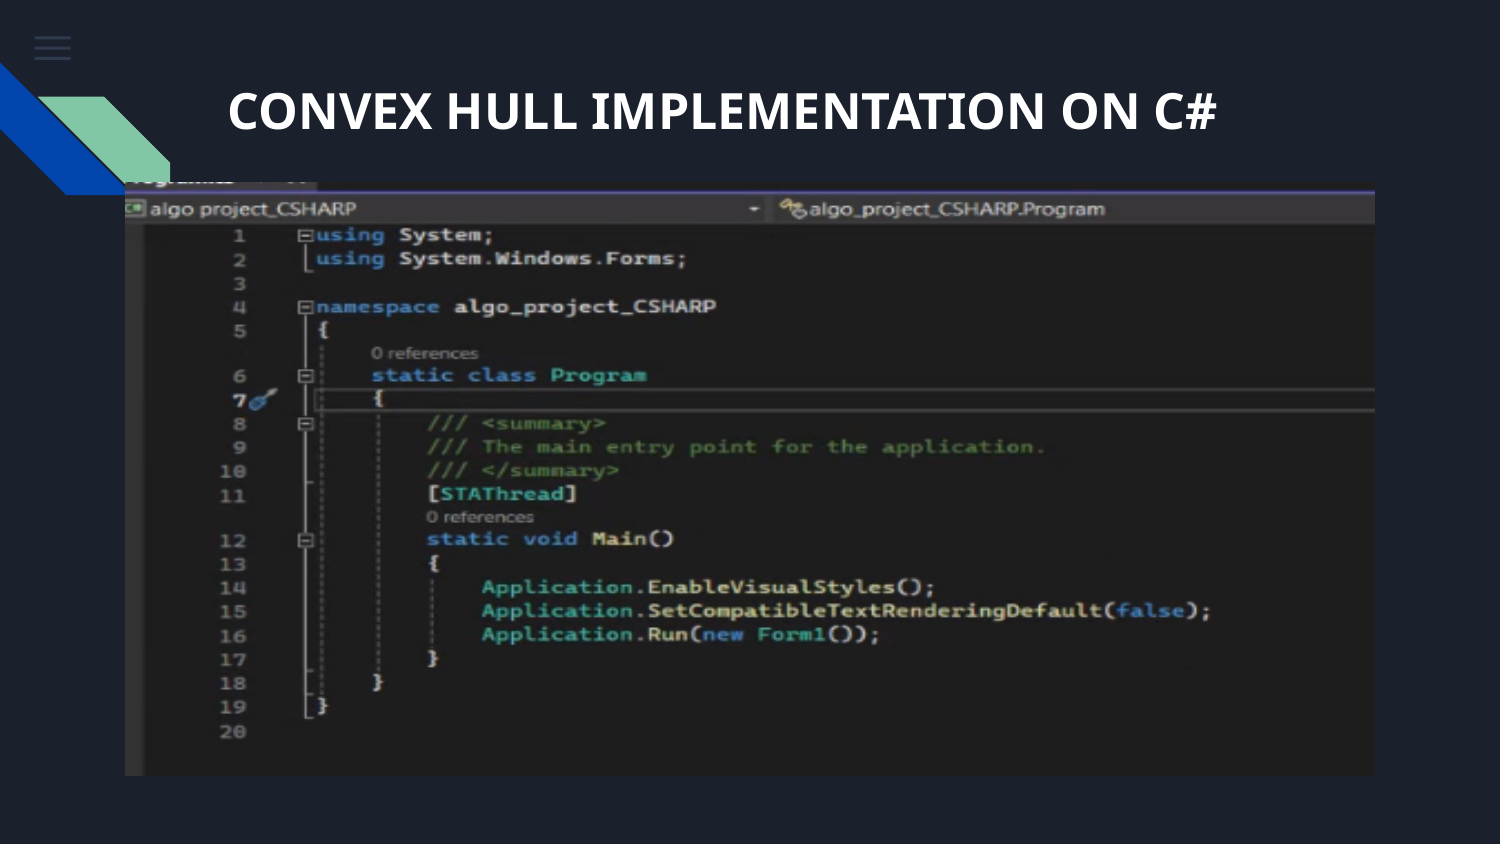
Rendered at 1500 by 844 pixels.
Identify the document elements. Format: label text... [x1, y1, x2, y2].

picture [125, 182, 1375, 777]
title CONVEX HULL IMPLEMENTATION ON C# [212, 64, 1368, 181]
